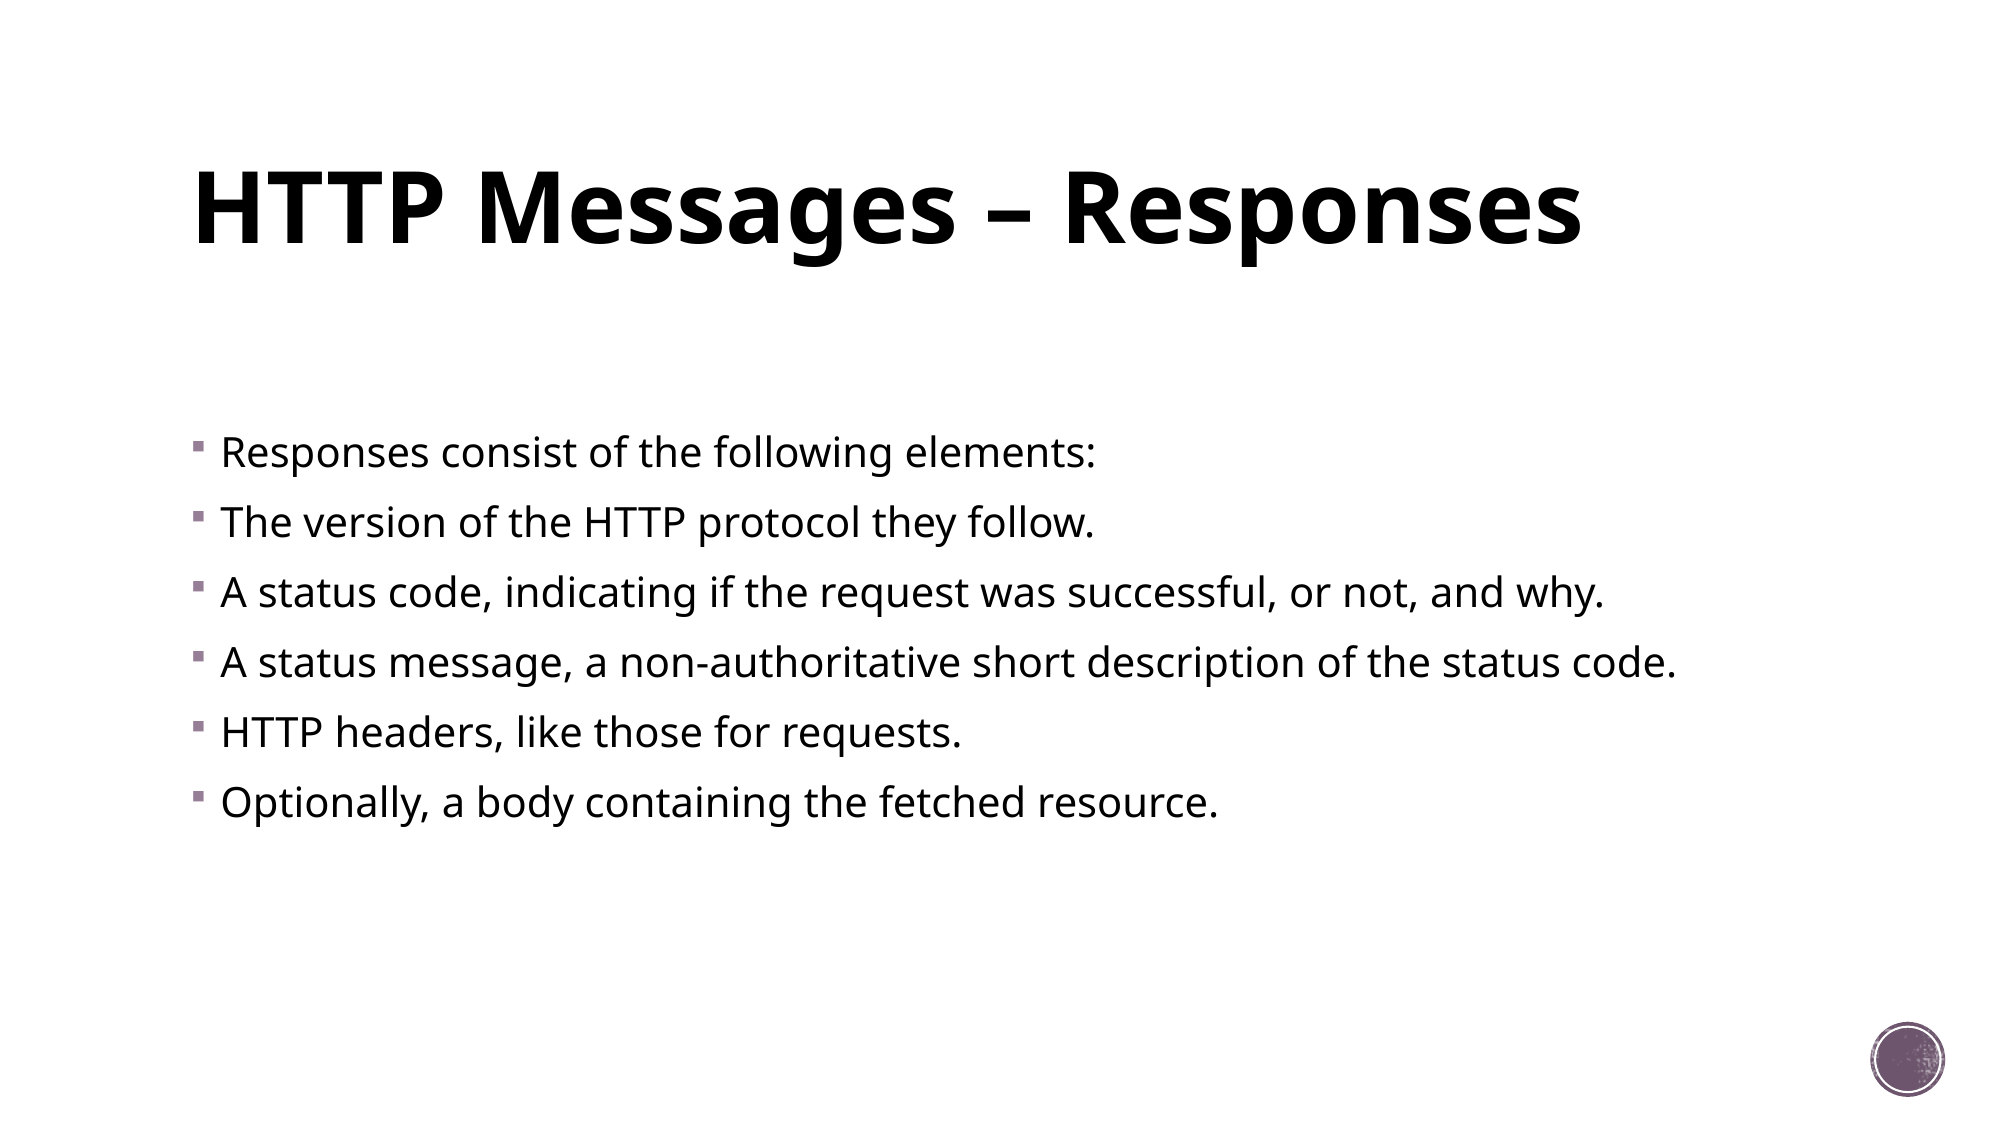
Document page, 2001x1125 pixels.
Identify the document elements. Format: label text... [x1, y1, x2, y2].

title HTTP Messages – Responses [175, 79, 1826, 344]
list Responses consist of the following elements: The version of the HTTP protocol they follow. A status code, indicating if the request was successful, or not, and why. A status message, a non-authoritative short description of the status code. HTTP headers, like those for requests. Optionally, a body containing the fetched resource. [175, 423, 1826, 1013]
